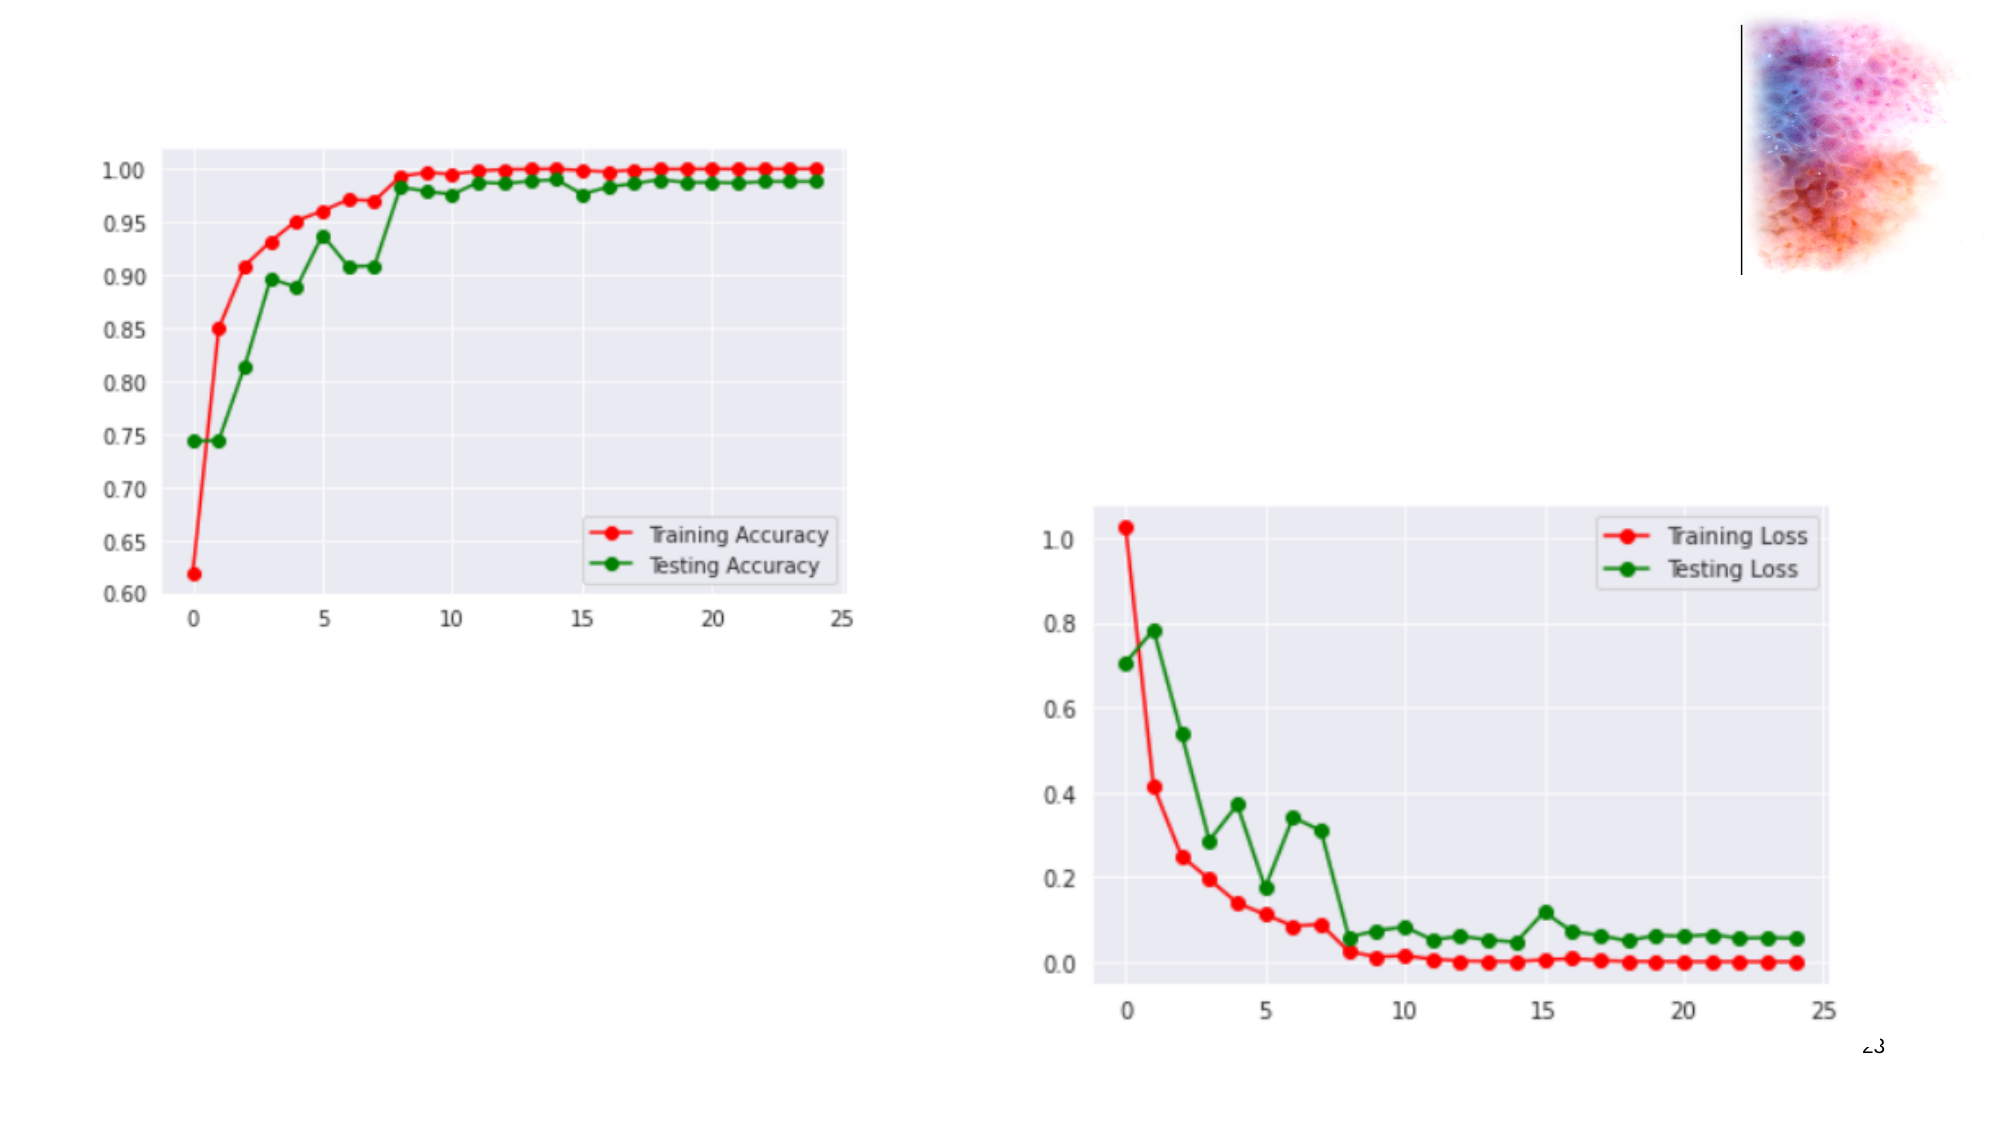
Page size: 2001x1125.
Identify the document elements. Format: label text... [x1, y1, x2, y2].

picture [1727, 7, 1984, 295]
picture [69, 124, 890, 665]
picture [999, 489, 1880, 1047]
slide_number 23 [1433, 1025, 1900, 1100]
